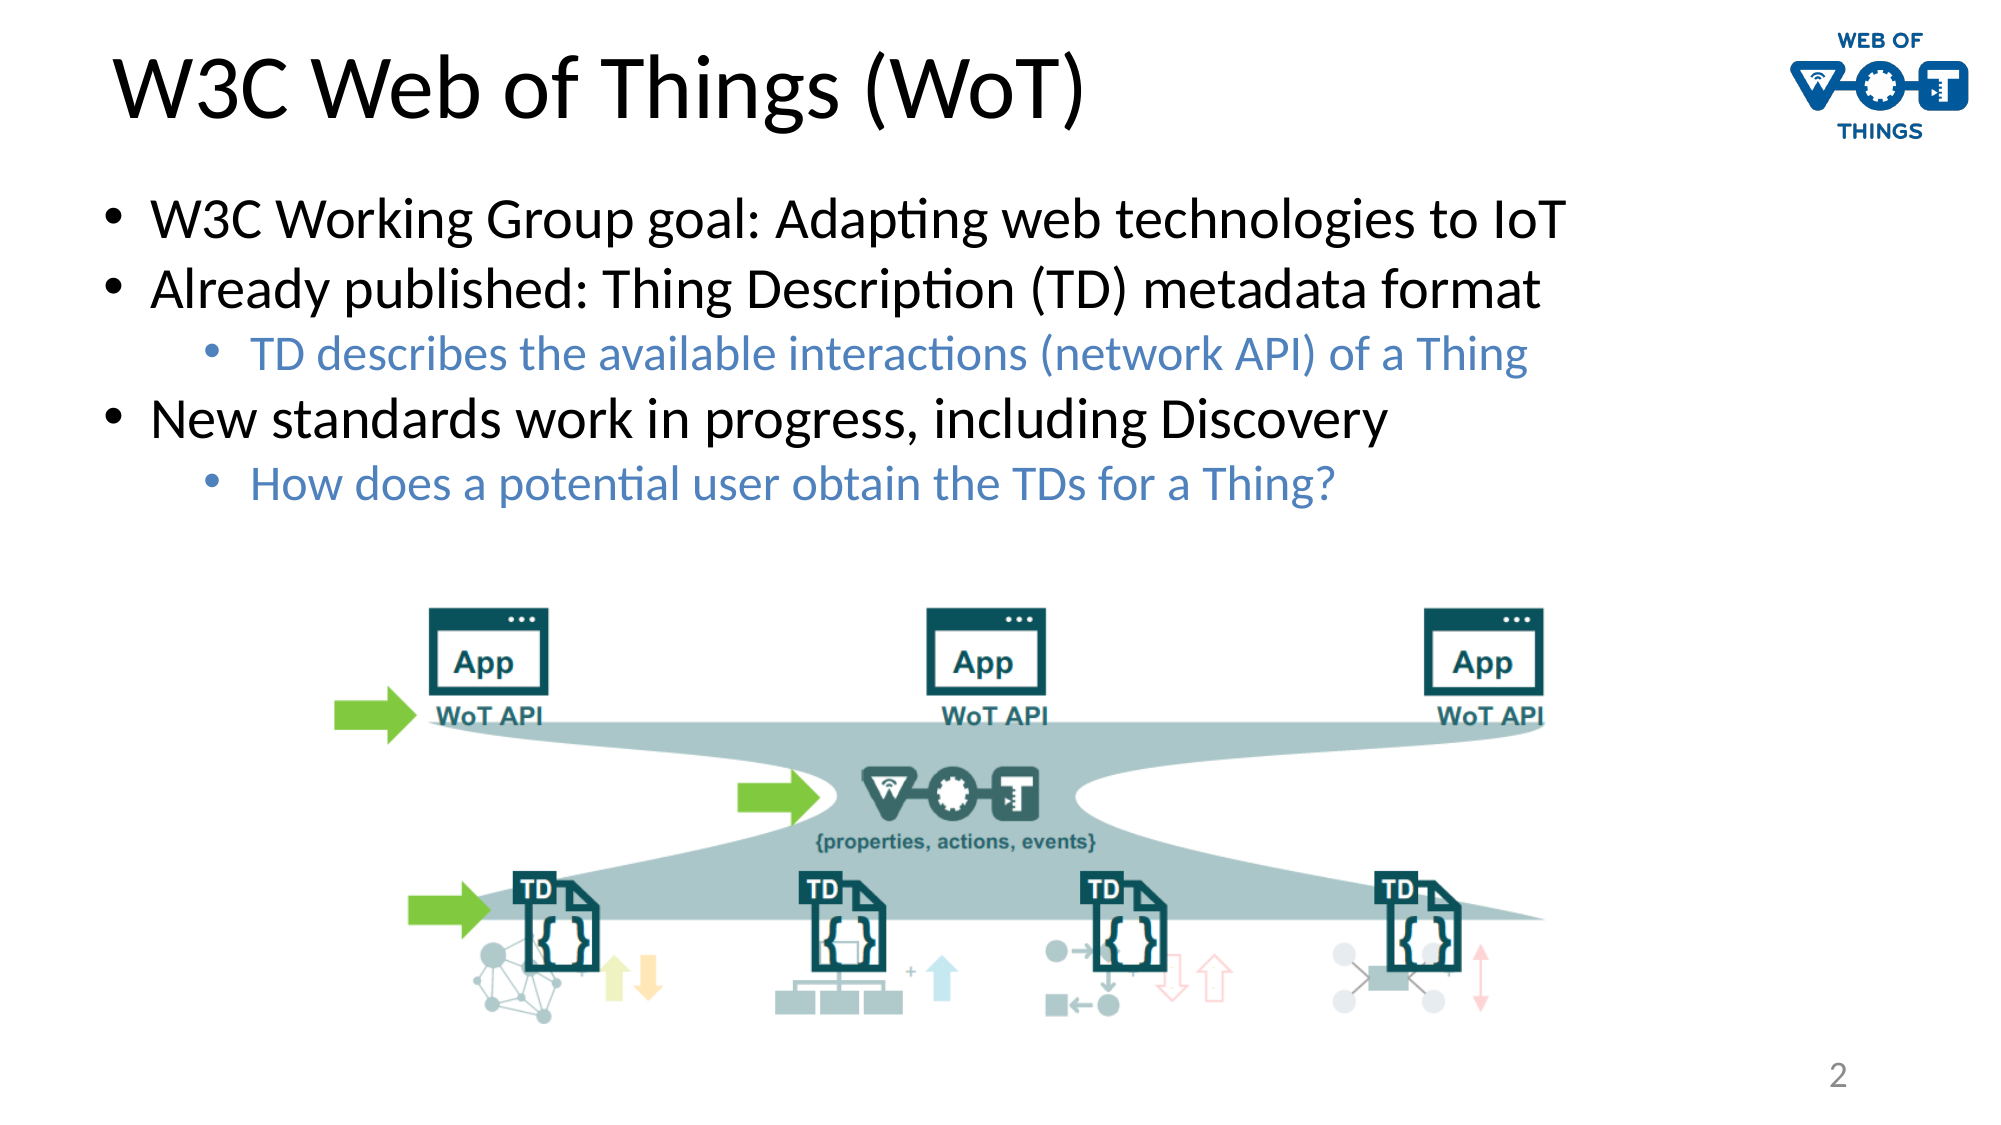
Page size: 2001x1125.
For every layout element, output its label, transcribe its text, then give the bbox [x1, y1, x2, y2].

slide_number 2 [1412, 1042, 1863, 1103]
text_box W3C Working Group goal: Adapting web technologies to IoT Already published: Thing Description (TD) metadata format TD describes the available interactions (network API) of a Thing New standards work in progress, including Discovery How does a potential user obtain the TDs for a Thing? [88, 172, 1912, 518]
picture [1773, 22, 1985, 149]
picture [325, 564, 1586, 1043]
title W3C Web of Things (WoT) [88, 31, 1856, 172]
